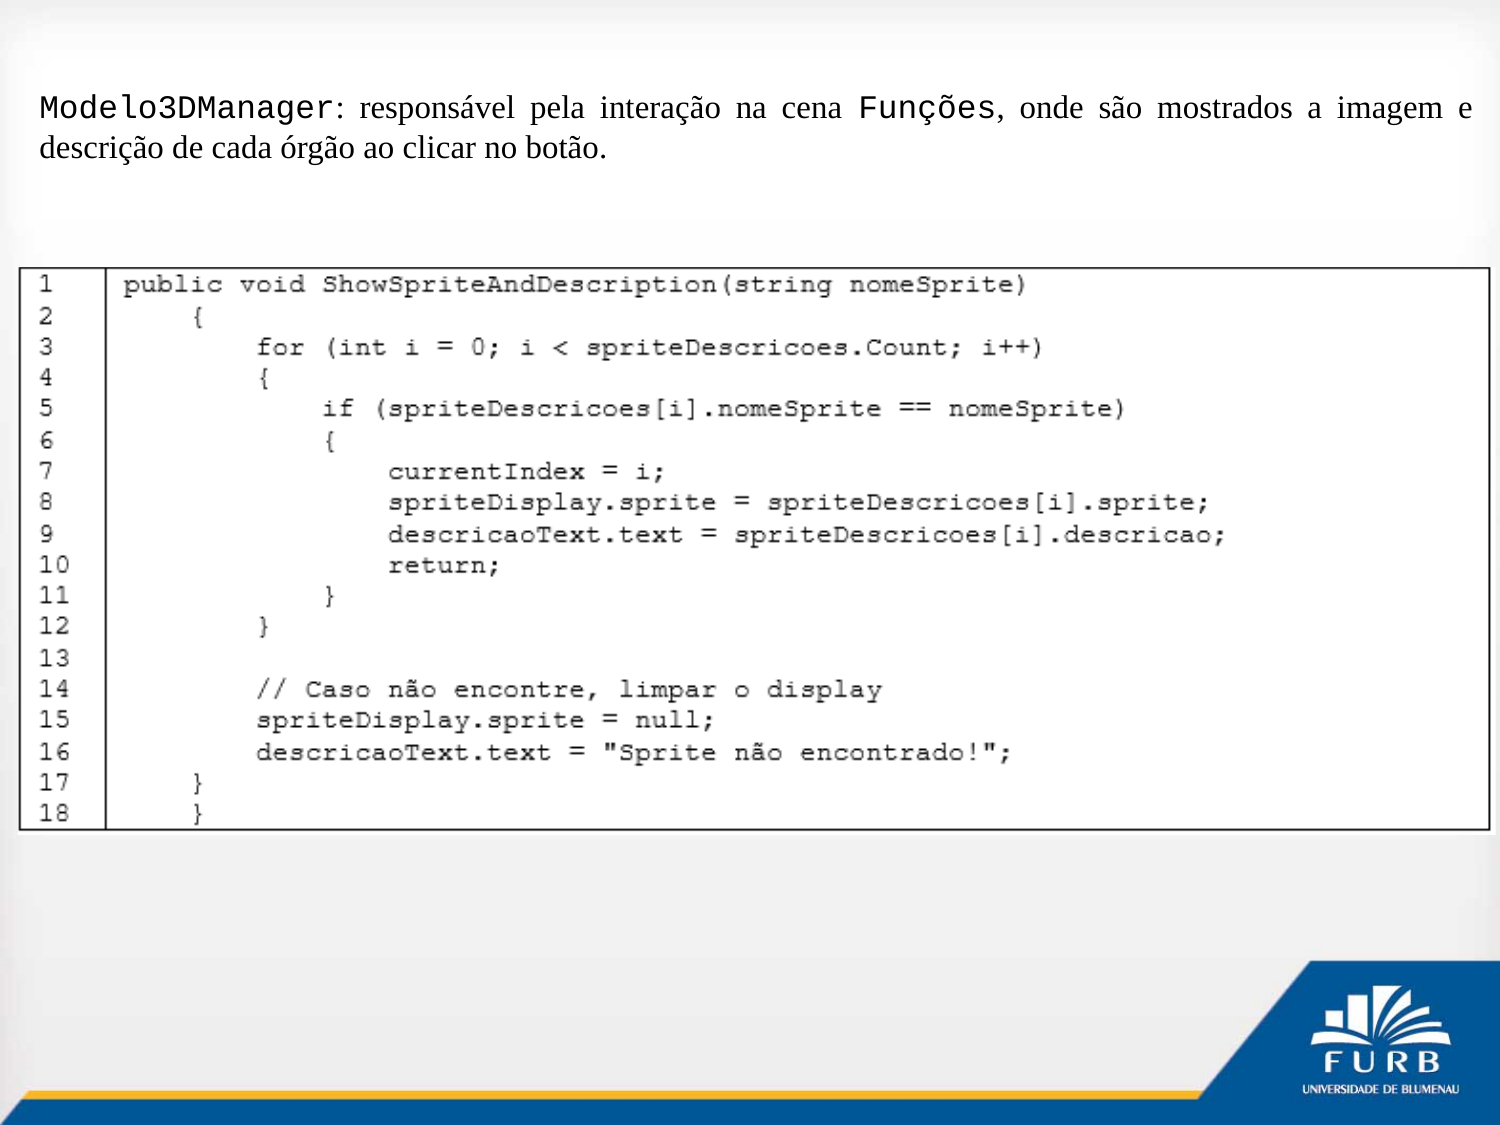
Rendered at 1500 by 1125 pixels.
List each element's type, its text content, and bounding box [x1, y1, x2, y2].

picture [0, 0, 1500, 1125]
list Modelo3DManager: responsável pela interação na cena Funções, onde são mostrados a imagem e descrição de cada órgão ao clicar no botão. [24, 77, 1490, 173]
